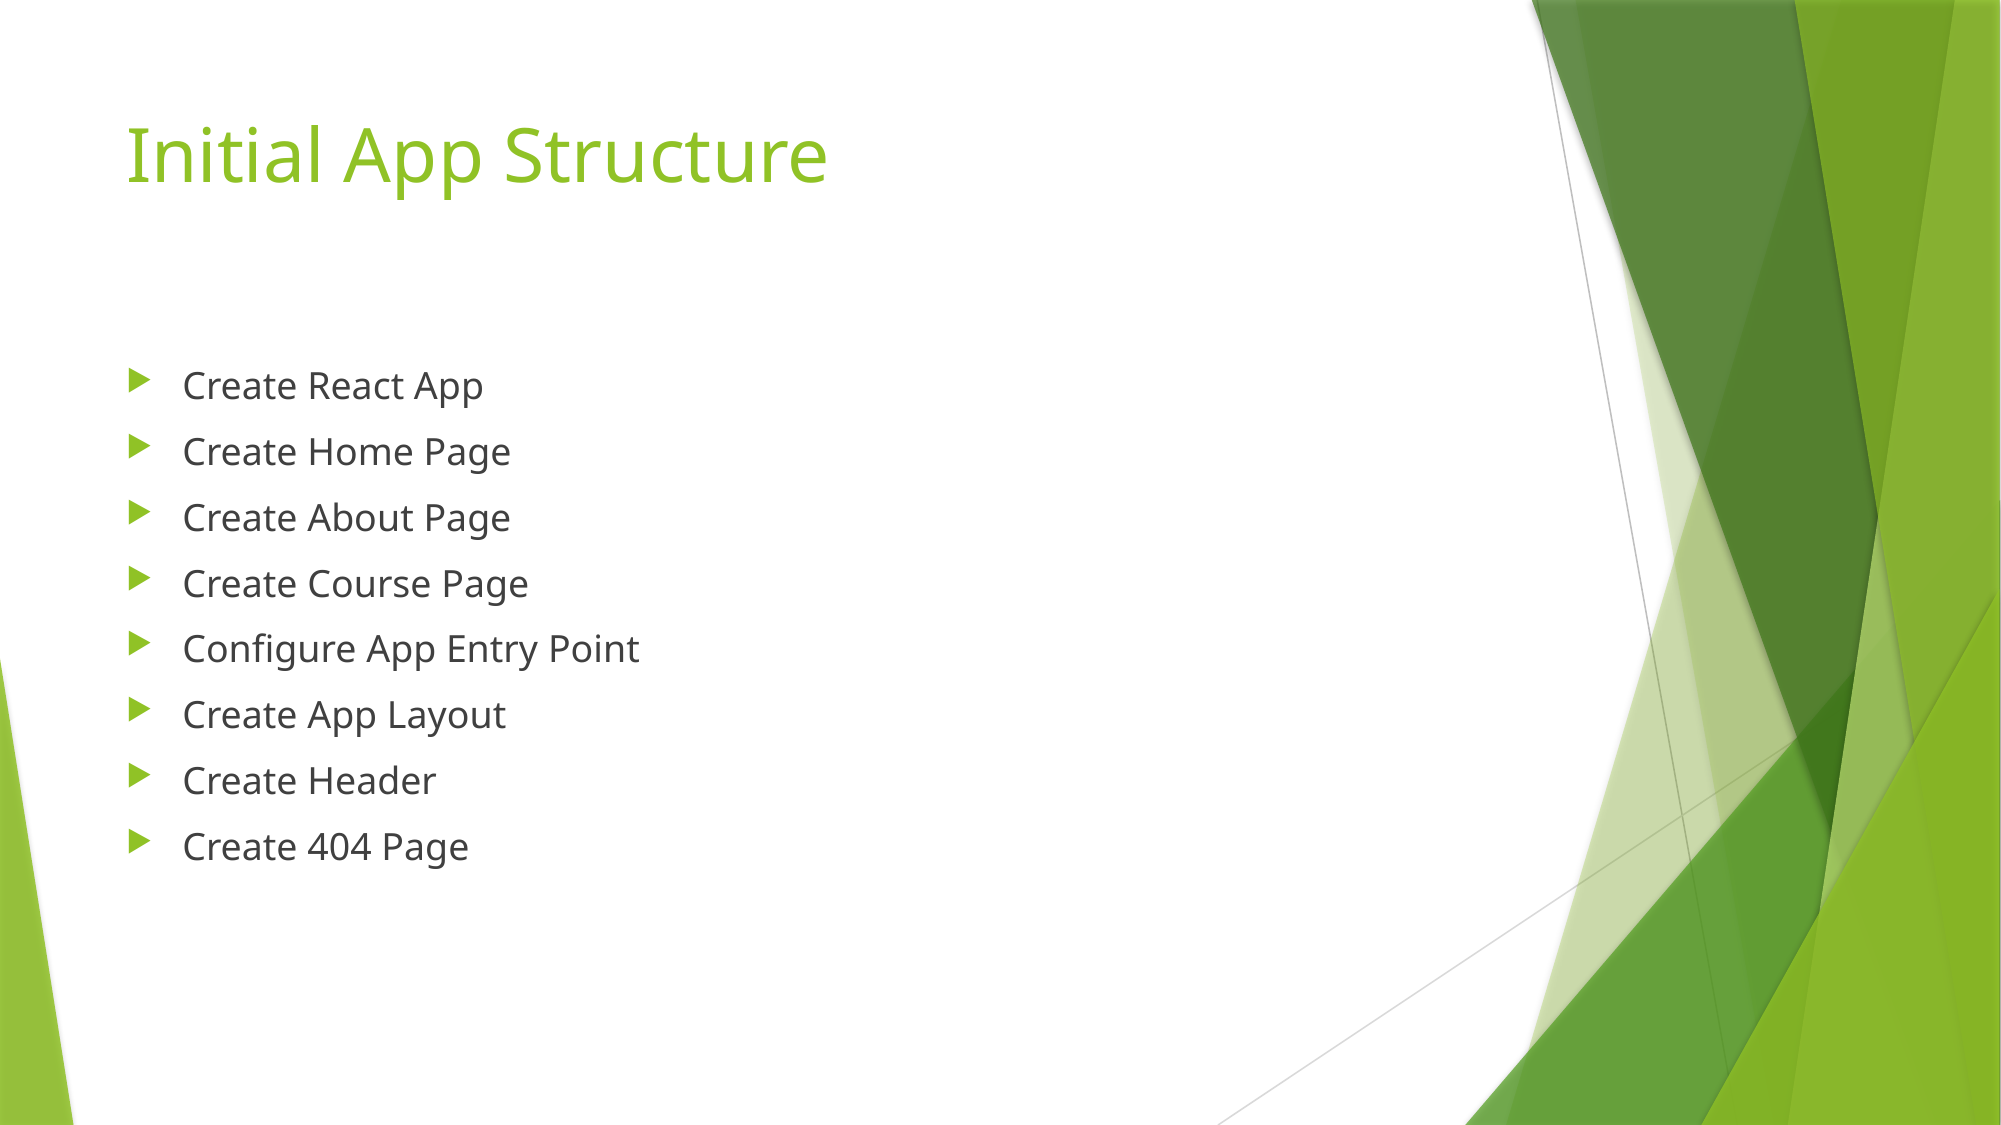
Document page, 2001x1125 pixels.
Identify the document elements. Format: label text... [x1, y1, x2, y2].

title Initial App Structure [111, 99, 1522, 317]
list Create React App Create Home Page Create About Page Create Course Page Configure App Entry Point Create App Layout Create Header Create 404 Page [111, 354, 1522, 992]
